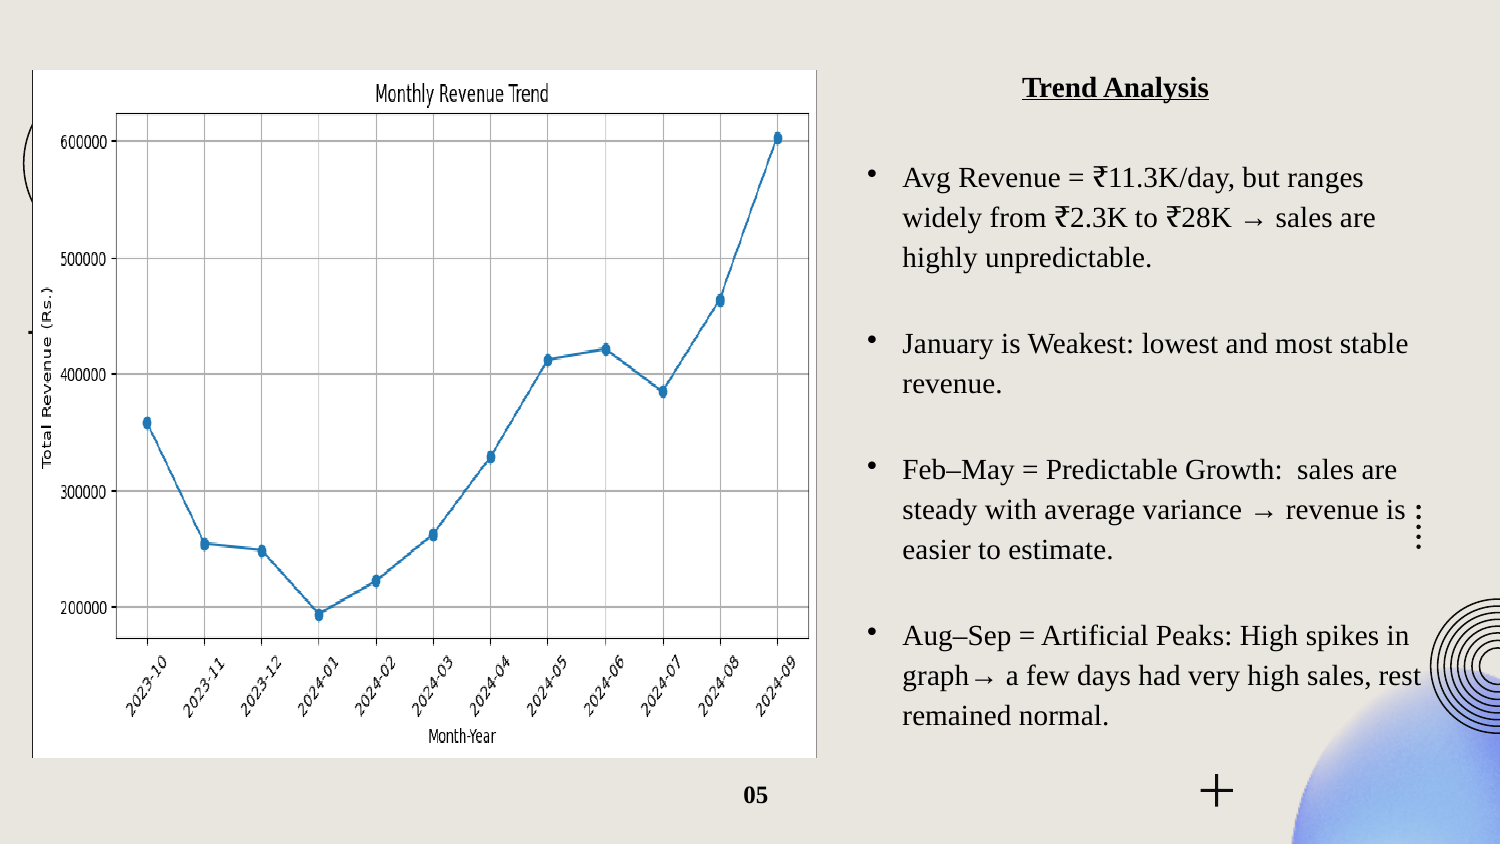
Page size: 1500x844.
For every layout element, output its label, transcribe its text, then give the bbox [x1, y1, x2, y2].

picture [32, 70, 818, 759]
text_box 05 [728, 759, 806, 829]
text_box Trend Analysis [902, 60, 1329, 118]
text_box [22, 73, 32, 355]
text_box Avg Revenue = ₹11.3K/day, but ranges widely from ₹2.3K to ₹28K → sales are highly unpredictable. January is Weakest: lowest and most stable revenue. Feb–May = Predictable Growth: sales are steady with average variance → revenue is easier to estimate. Aug–Sep = Artificial Peaks: High spikes in graph→ a few days had very high sales, rest remained normal. [852, 138, 1464, 747]
